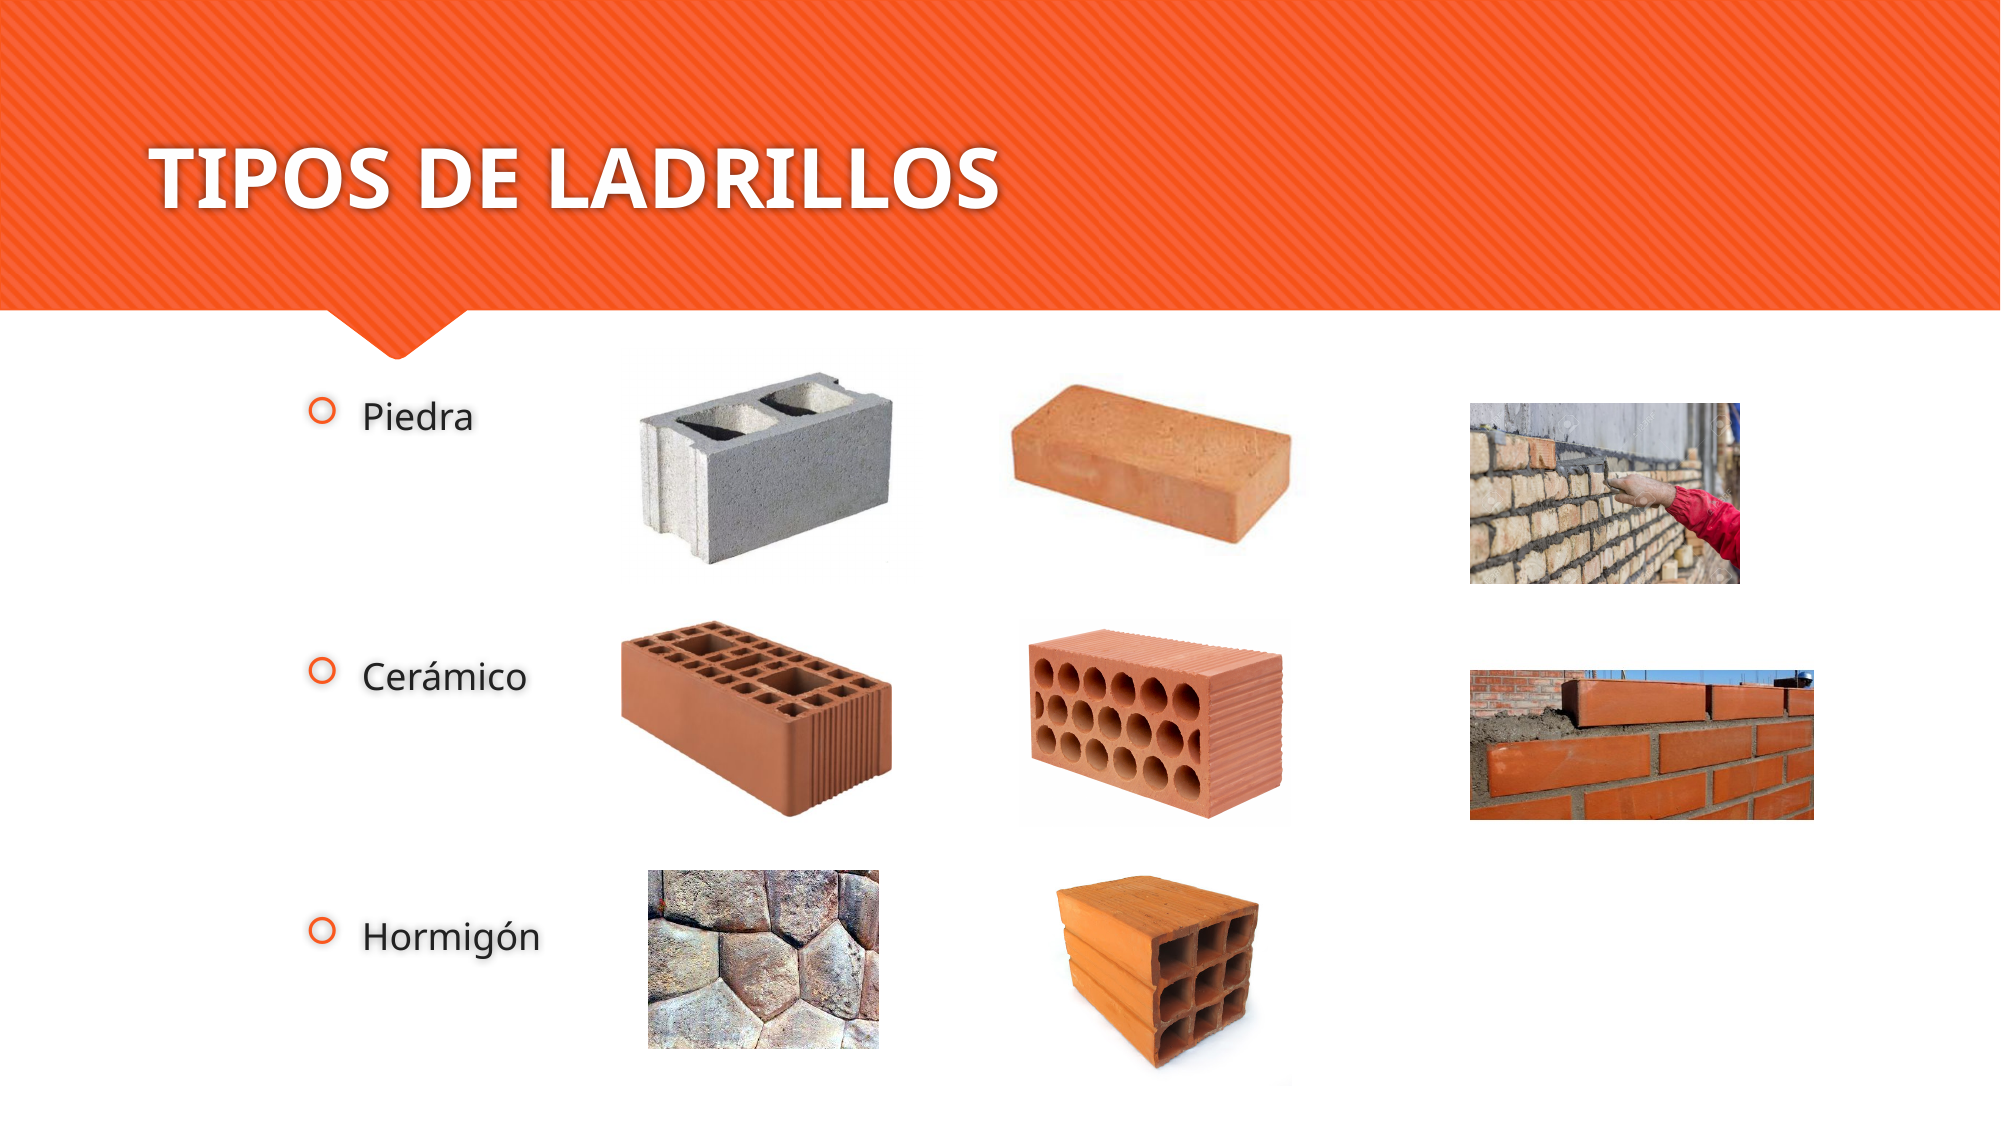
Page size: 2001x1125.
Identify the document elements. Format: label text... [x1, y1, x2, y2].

picture [648, 870, 879, 1049]
picture [999, 373, 1310, 559]
picture [1019, 619, 1291, 827]
list Piedra Cerámico Hormigón [290, 385, 2000, 982]
title TIPOS DE LADRILLOS [132, 73, 1868, 233]
picture [1470, 403, 1741, 584]
picture [1020, 853, 1292, 1086]
picture [620, 347, 923, 854]
picture [1470, 635, 1814, 854]
